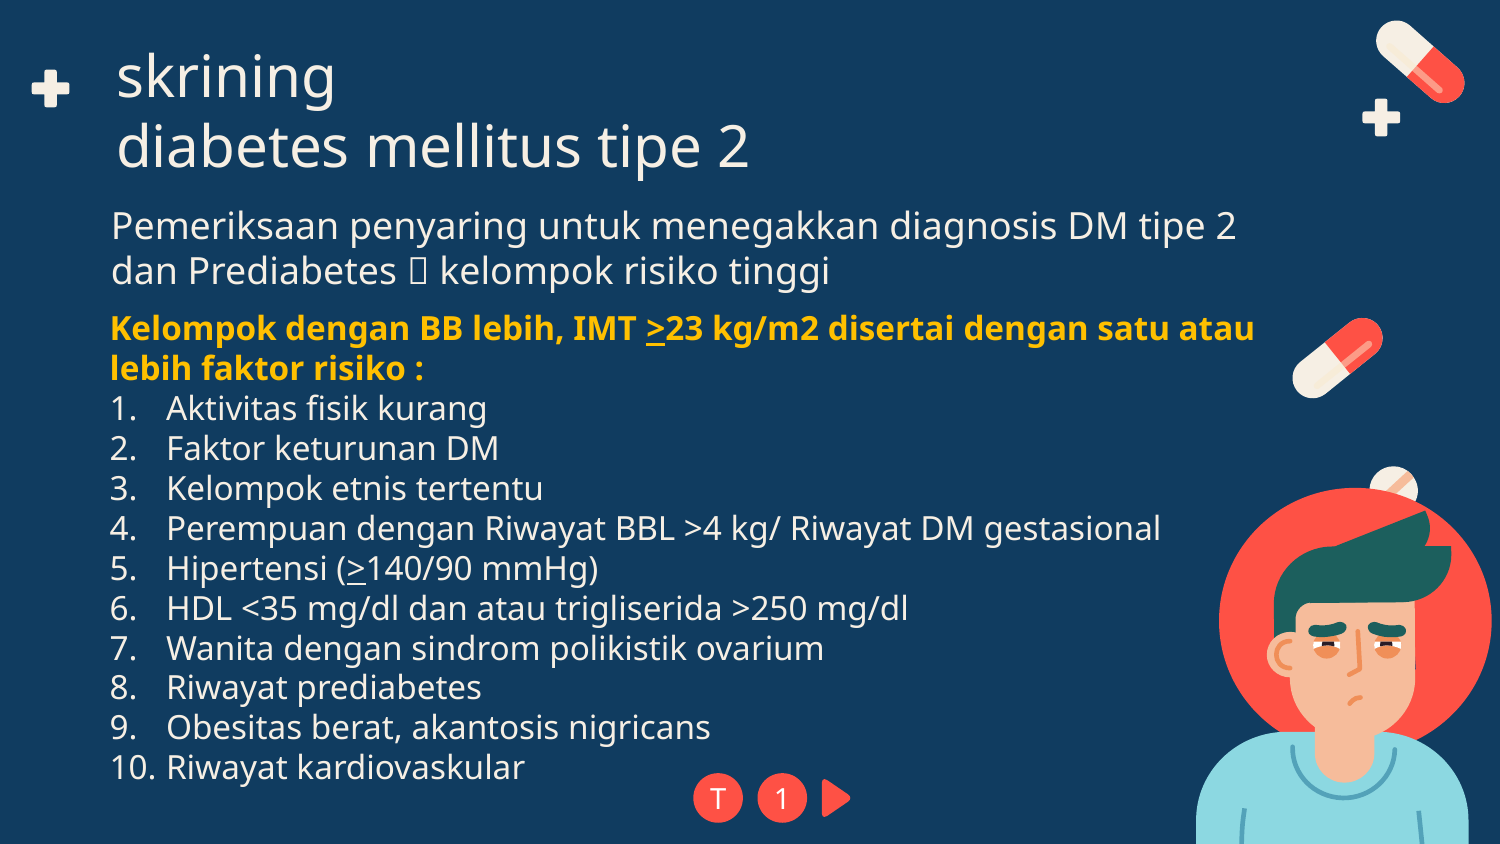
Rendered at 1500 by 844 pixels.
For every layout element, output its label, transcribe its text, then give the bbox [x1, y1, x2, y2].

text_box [1284, 326, 1391, 390]
text_box Kelompok dengan BB lebih, IMT >23 kg/m2 disertai dengan satu atau lebih faktor risiko : Aktivitas fisik kurang Faktor keturunan DM Kelompok etnis tertentu Perempuan dengan Riwayat BBL >4 kg/ Riwayat DM gestasional Hipertensi (>140/90 mmHg) HDL <35 mg/dl dan atau trigliserida >250 mg/dl Wanita dengan sindrom polikistik ovarium Riwayat prediabetes Obesitas berat, akantosis nigricans Riwayat kardiovaskular [94, 467, 1316, 627]
title skrining diabetes mellitus tipe 2 [101, 40, 1163, 167]
text_box 1 [757, 773, 808, 823]
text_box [1195, 487, 1492, 844]
text_box T [693, 773, 743, 823]
subtitle Pemeriksaan penyaring untuk menegakkan diagnosis DM tipe 2 dan Prediabetes  kelompok risiko tinggi [95, 167, 1261, 326]
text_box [1367, 30, 1474, 93]
text_box [821, 779, 851, 817]
